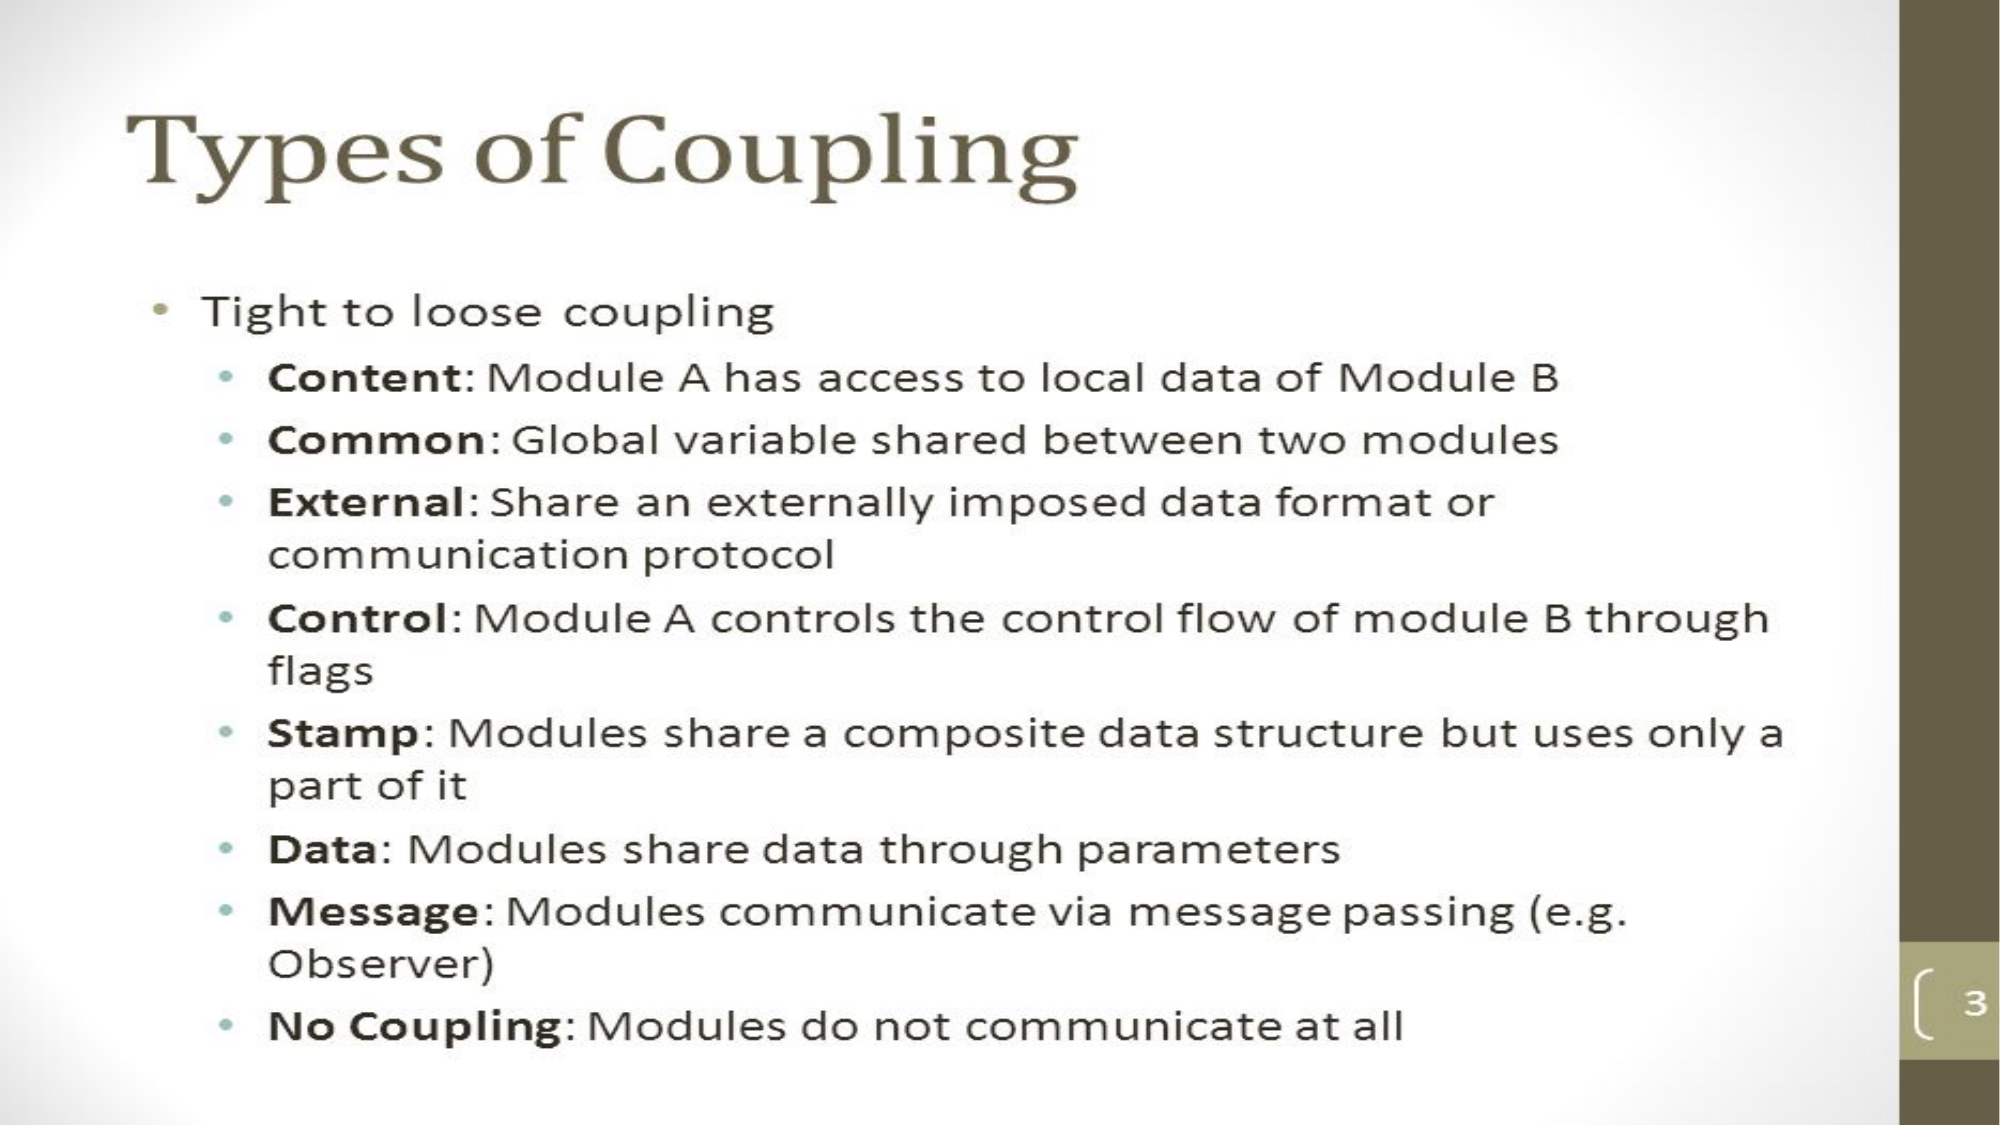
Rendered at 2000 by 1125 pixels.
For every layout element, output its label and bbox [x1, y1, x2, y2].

list [0, 0, 2000, 1125]
